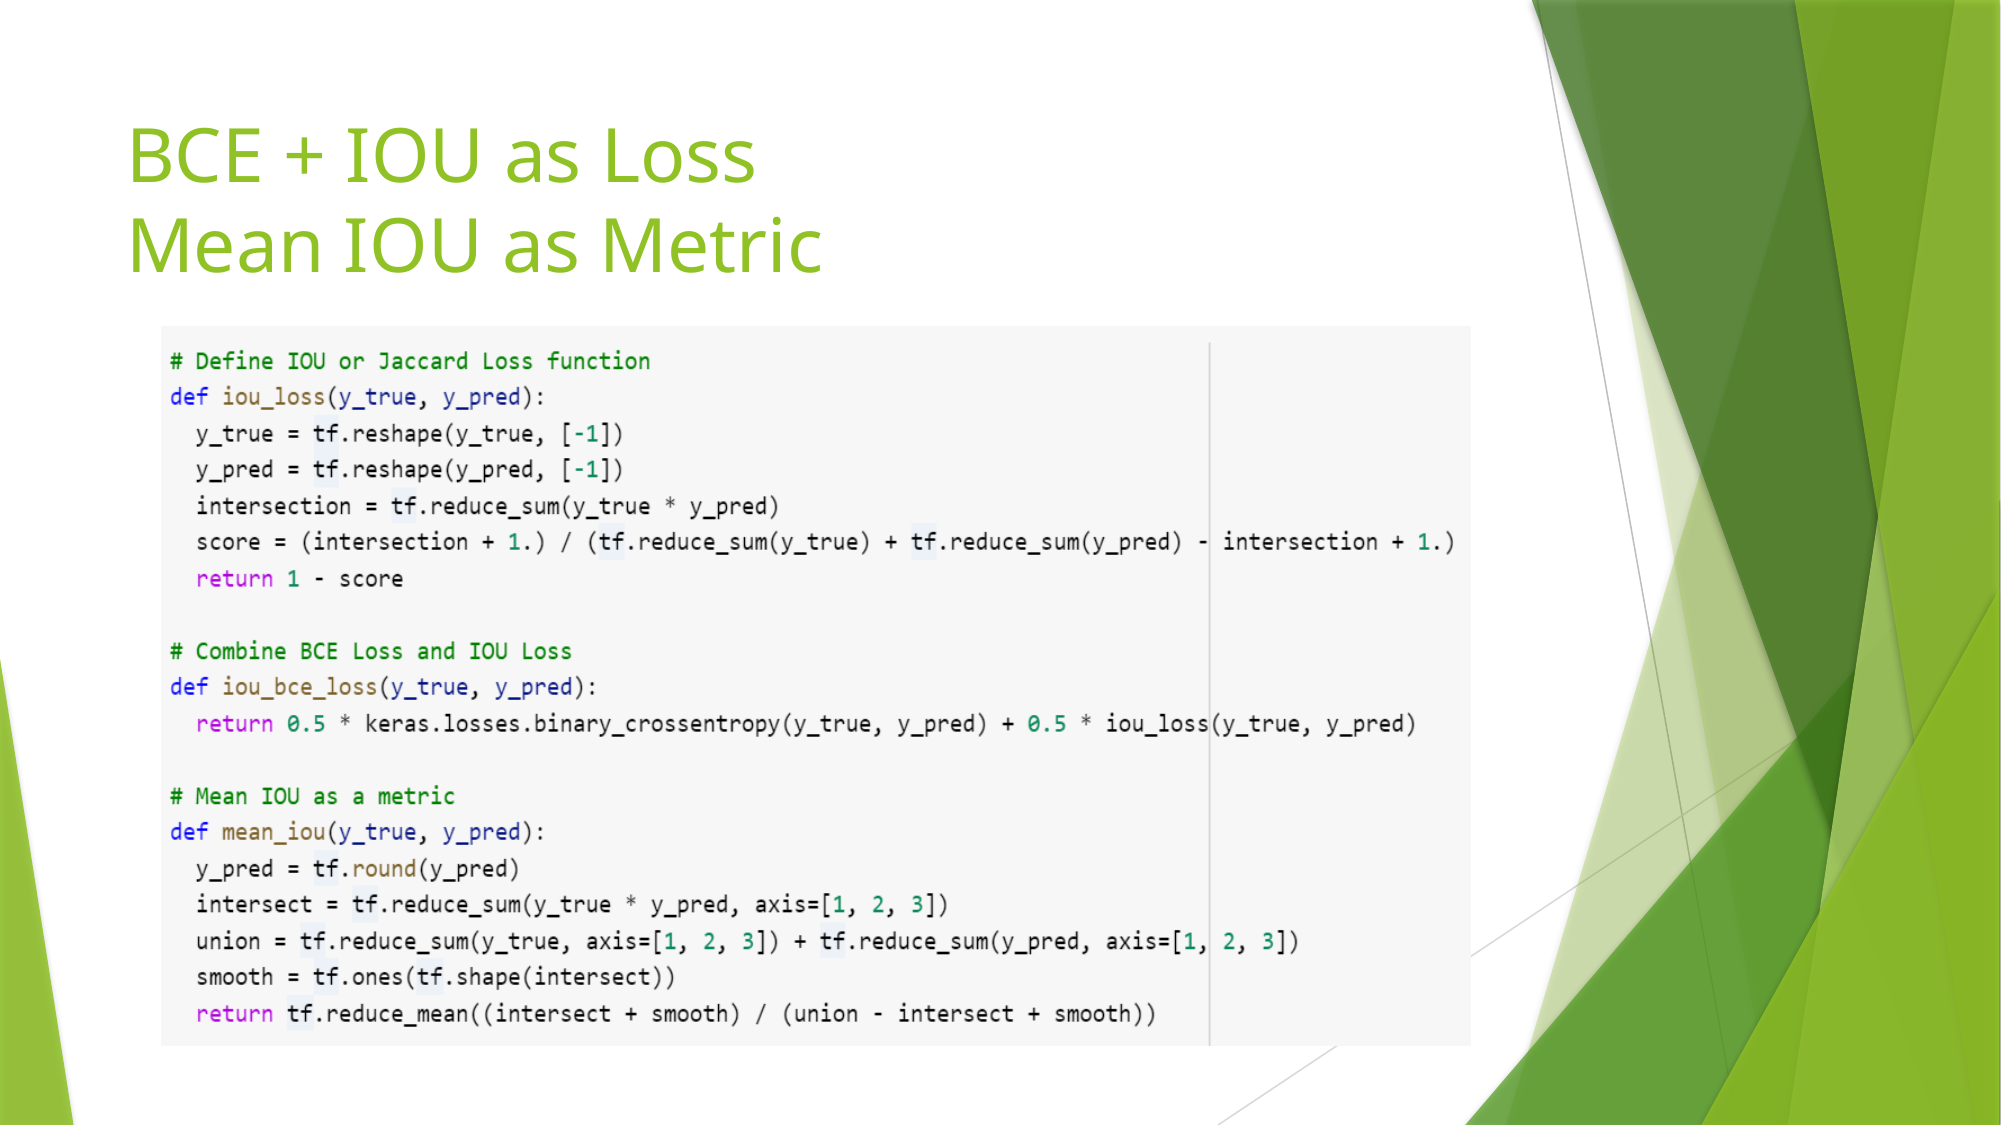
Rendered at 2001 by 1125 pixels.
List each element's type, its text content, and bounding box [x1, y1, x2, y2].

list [161, 325, 1472, 1047]
title BCE + IOU as Loss Mean IOU as Metric [111, 99, 1522, 317]
